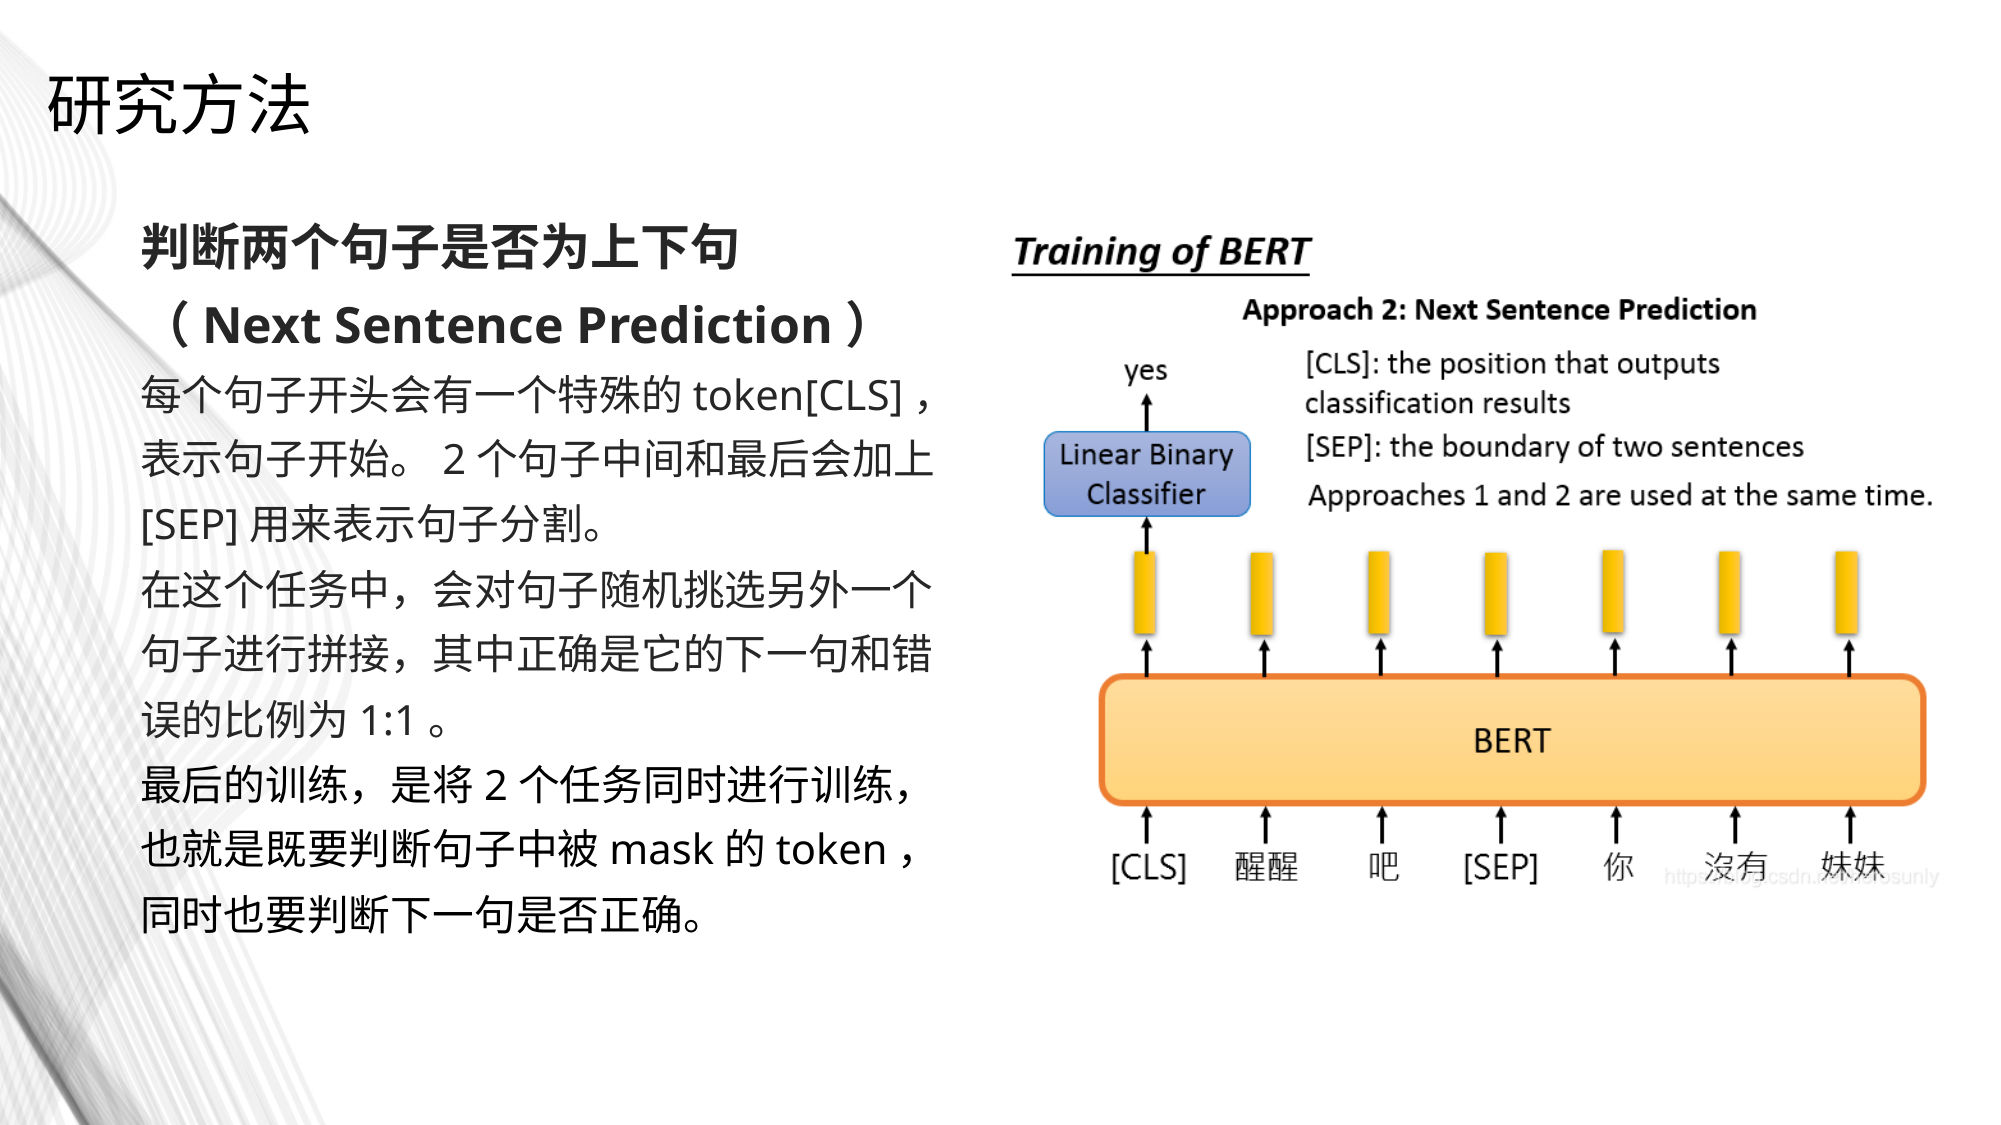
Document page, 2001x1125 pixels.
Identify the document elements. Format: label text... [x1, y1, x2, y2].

text_box 研究方法 [31, 55, 437, 151]
picture [0, 0, 2000, 1125]
text_box 判断两个句子是否为上下句 （Next Sentence Prediction） 每个句子开头会有一个特殊的token[CLS]，表示句子开始。2个句子中间和最后会加上[SEP]用来表示句子分割。 在这个任务中，会对句子随机挑选另外一个句子进行拼接，其中正确是它的下一句和错误的比例为1:1。 最后的训练，是将2个任务同时进行训练，也就是既要判断句子中被mask的token，同时也要判断下一句是否正确。 [125, 189, 986, 946]
